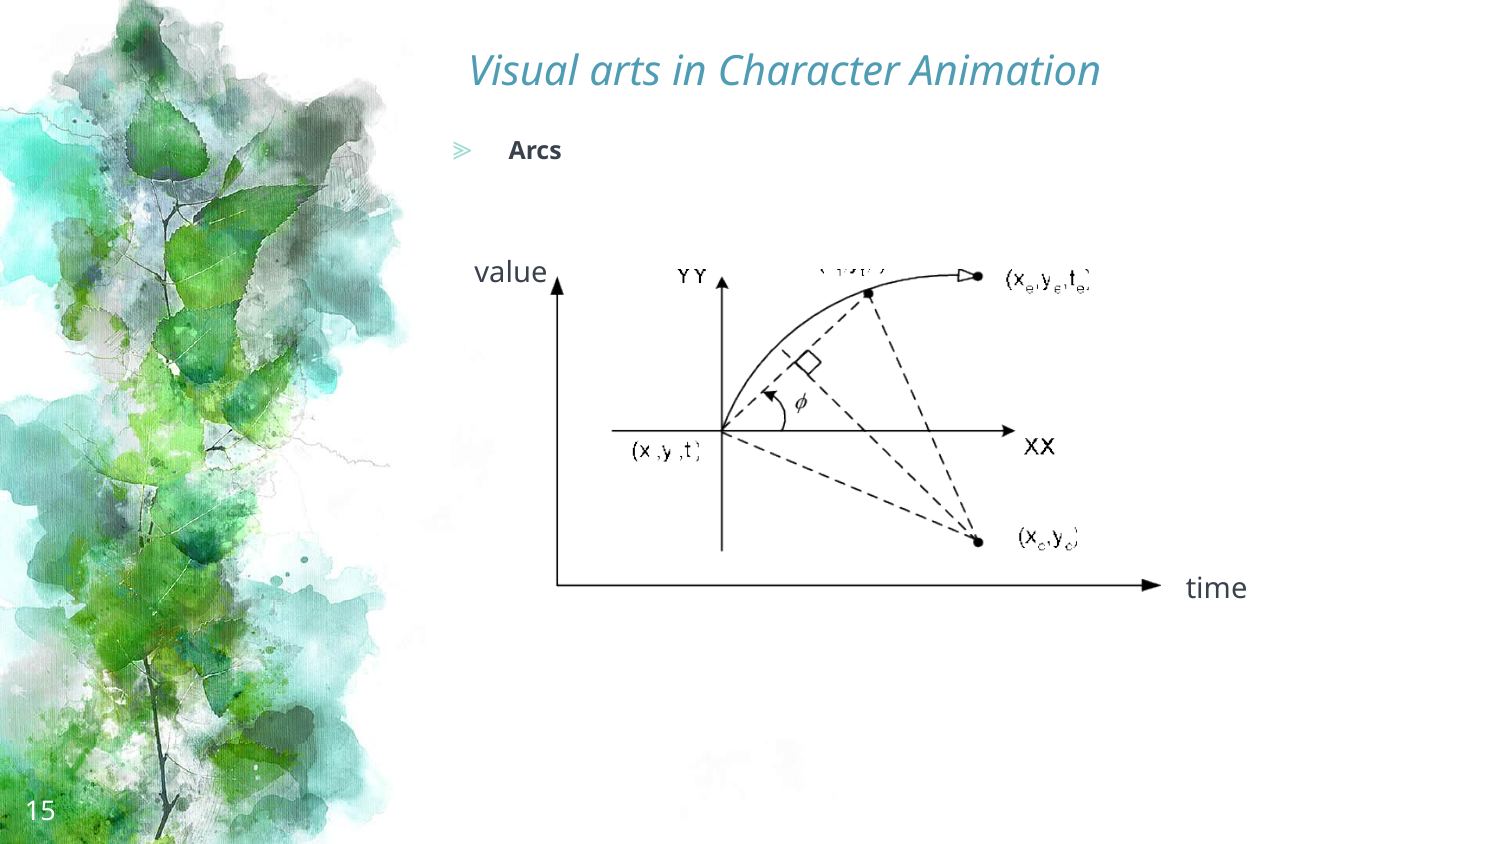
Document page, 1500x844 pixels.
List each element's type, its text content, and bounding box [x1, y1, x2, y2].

picture [0, 0, 1500, 844]
slide_number 15 [24, 779, 115, 844]
text_box time [1171, 562, 1263, 613]
text_box value [459, 246, 563, 296]
title Visual arts in Character Animation [468, 33, 1425, 94]
list Arcs [433, 100, 1442, 176]
